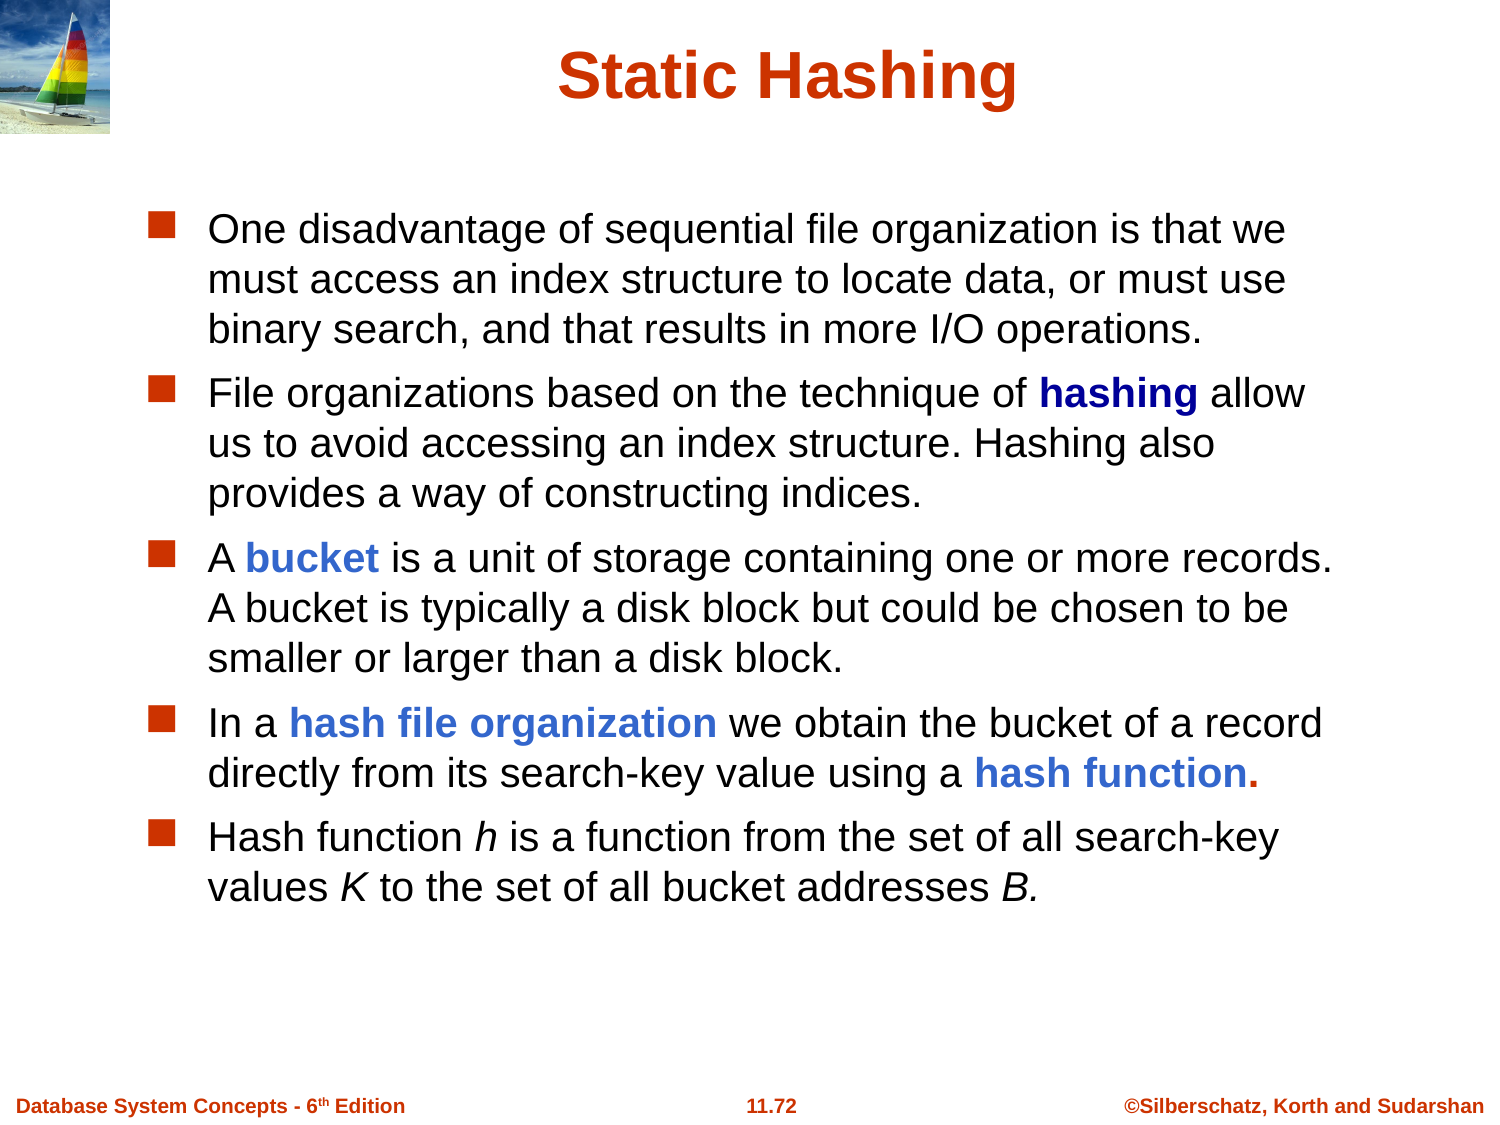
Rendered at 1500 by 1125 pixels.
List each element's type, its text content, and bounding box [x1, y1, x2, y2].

list One disadvantage of sequential file organization is that we must access an index structure to locate data, or must use binary search, and that results in more I/O operations. File organizations based on the technique of hashing allow us to avoid accessing an index structure. Hashing also provides a way of constructing indices. A bucket is a unit of storage containing one or more records. A bucket is typically a disk block but could be chosen to be smaller or larger than a disk block. In a hash file organization we obtain the bucket of a record directly from its search-key value using a hash function. Hash function h is a function from the set of all search-key values K to the set of all bucket addresses B. [136, 193, 1357, 977]
title Static Hashing [125, 18, 1452, 120]
picture [0, 0, 110, 134]
